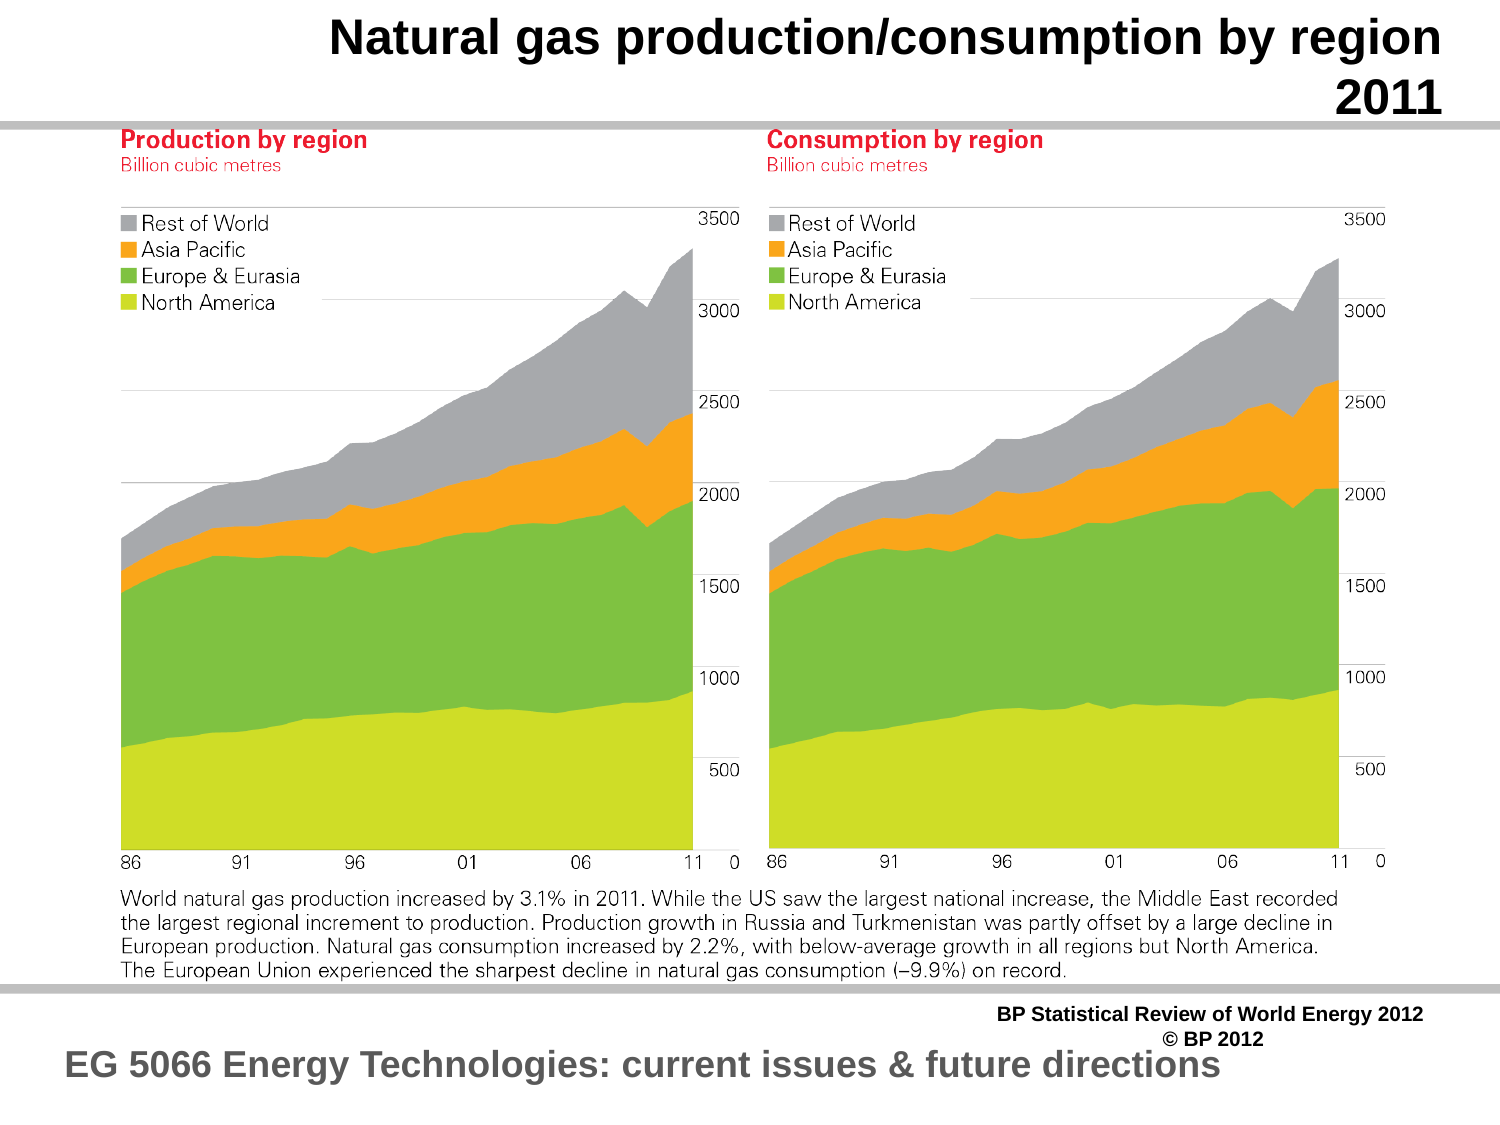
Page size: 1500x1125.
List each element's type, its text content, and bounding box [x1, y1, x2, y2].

text_box BP Statistical Review of World Energy 2012 © BP 2012 [963, 992, 1463, 1052]
text_box Natural gas production/consumption by region 2011 [209, 0, 1458, 132]
picture [119, 126, 1387, 983]
